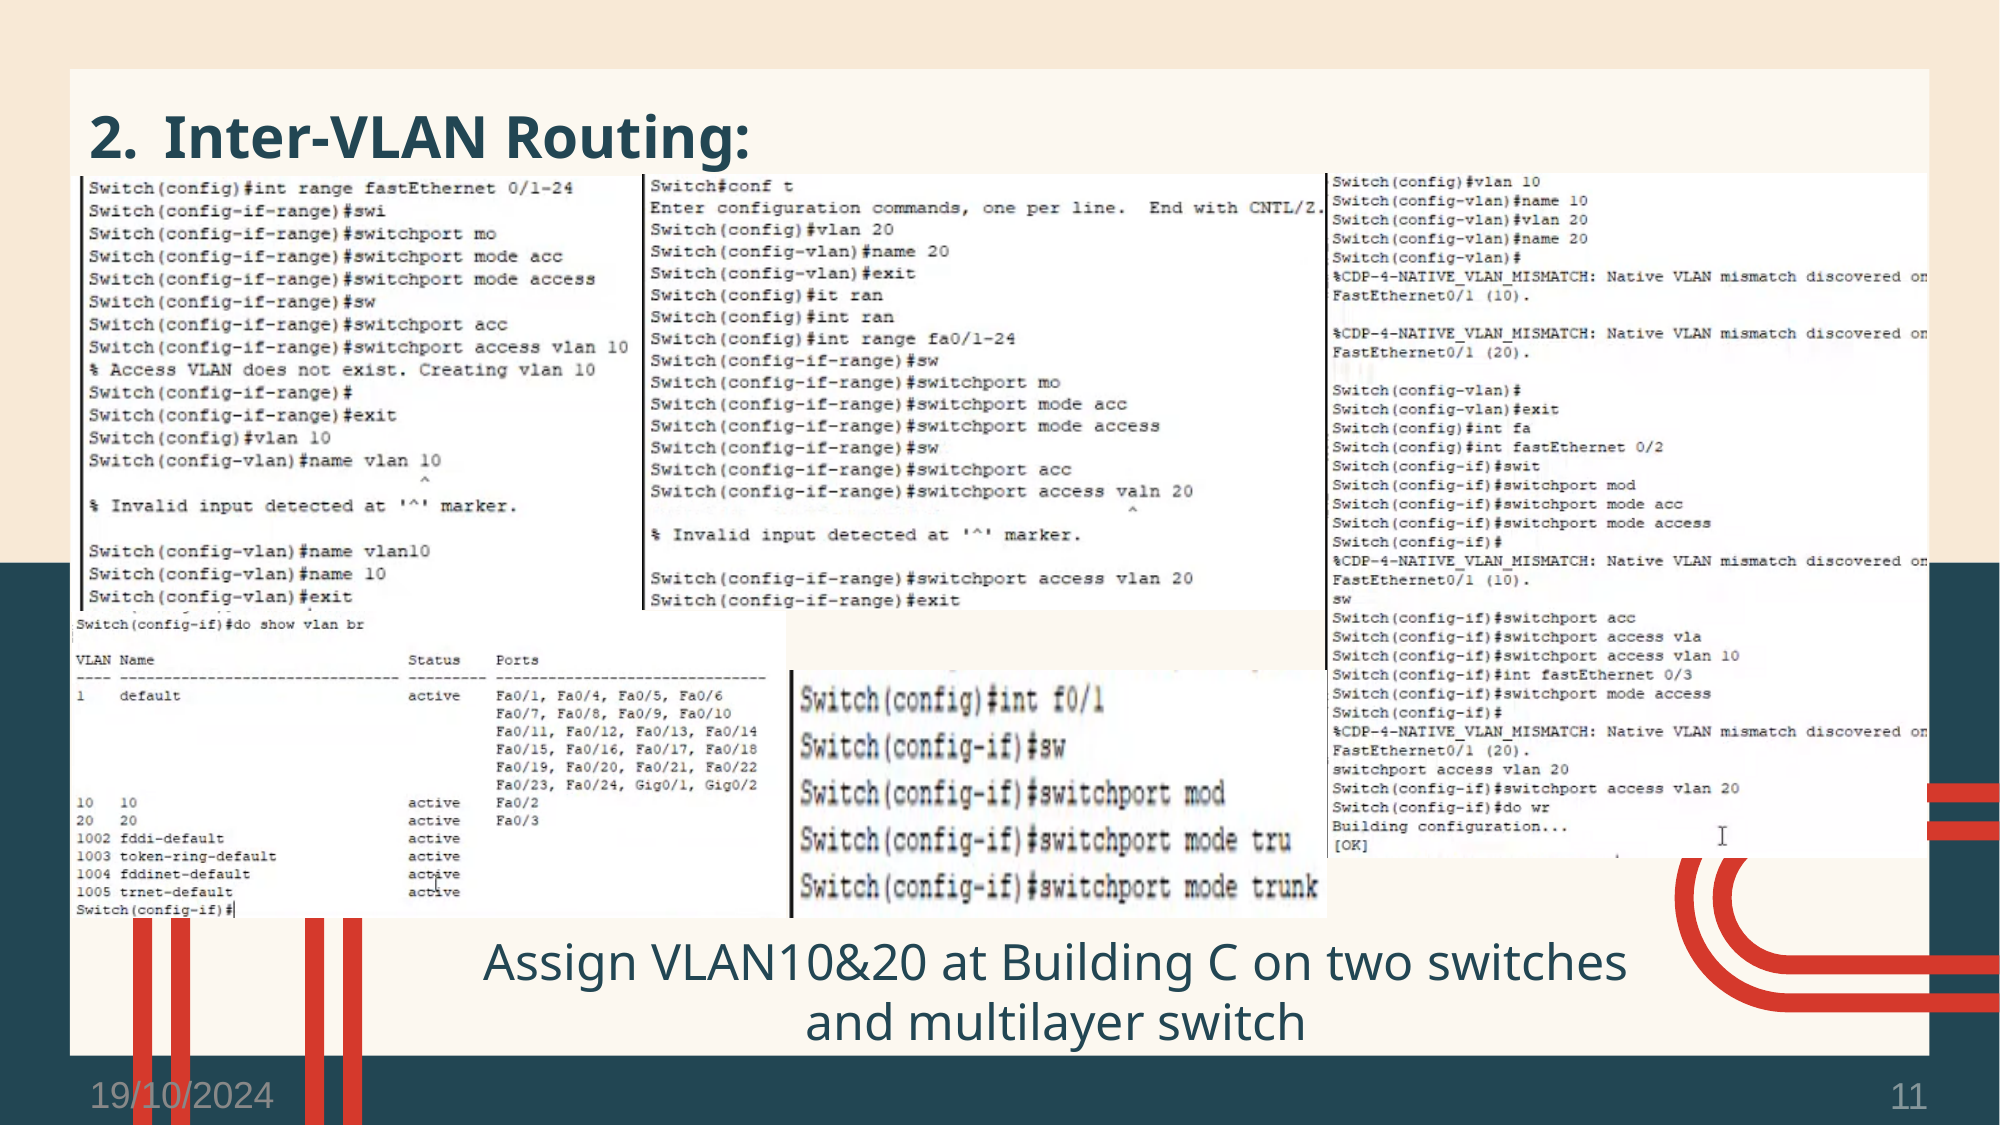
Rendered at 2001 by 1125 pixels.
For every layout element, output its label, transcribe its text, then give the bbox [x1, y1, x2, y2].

text_box Assign VLAN10&20 at Building C on two switches and multilayer switch [425, 922, 1688, 1058]
text_box 11 [1874, 1064, 1950, 1125]
text_box 2. Inter-VLAN Routing: [75, 87, 1075, 175]
picture [70, 173, 1927, 918]
footer 19/10/2024 [87, 1072, 278, 1125]
